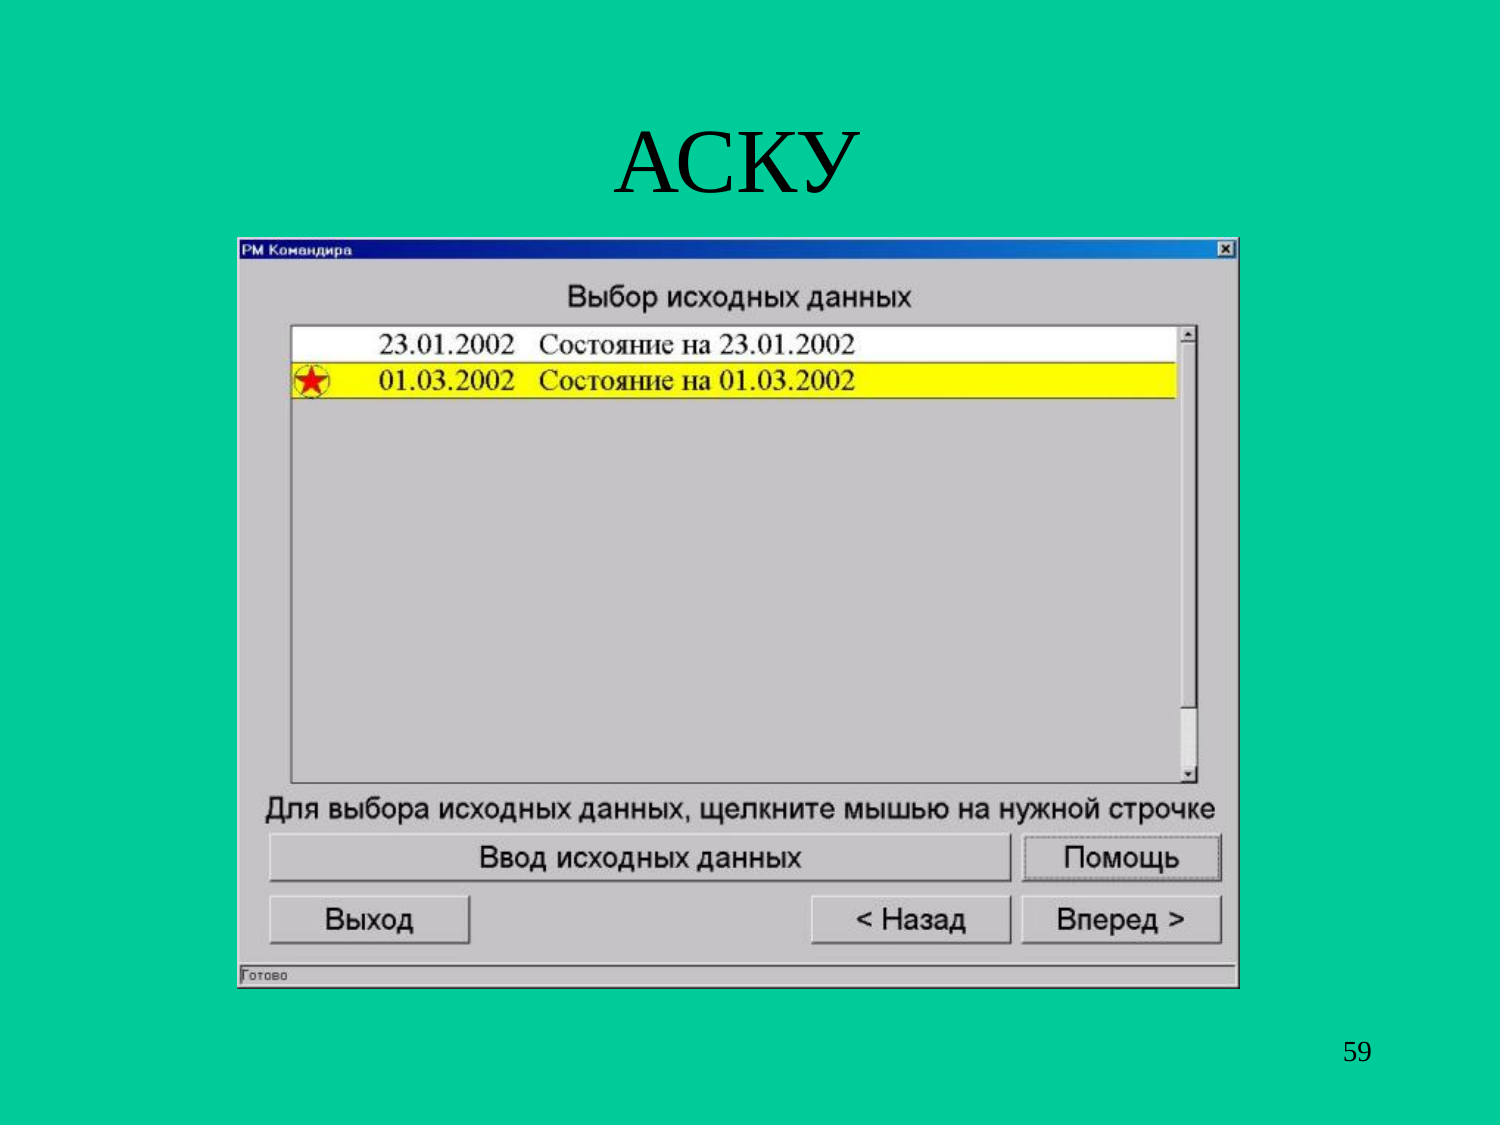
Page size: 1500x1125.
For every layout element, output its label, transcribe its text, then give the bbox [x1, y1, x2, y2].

title АСКУ [99, 62, 1375, 250]
picture [237, 237, 1240, 989]
slide_number 59 [1074, 1025, 1388, 1100]
